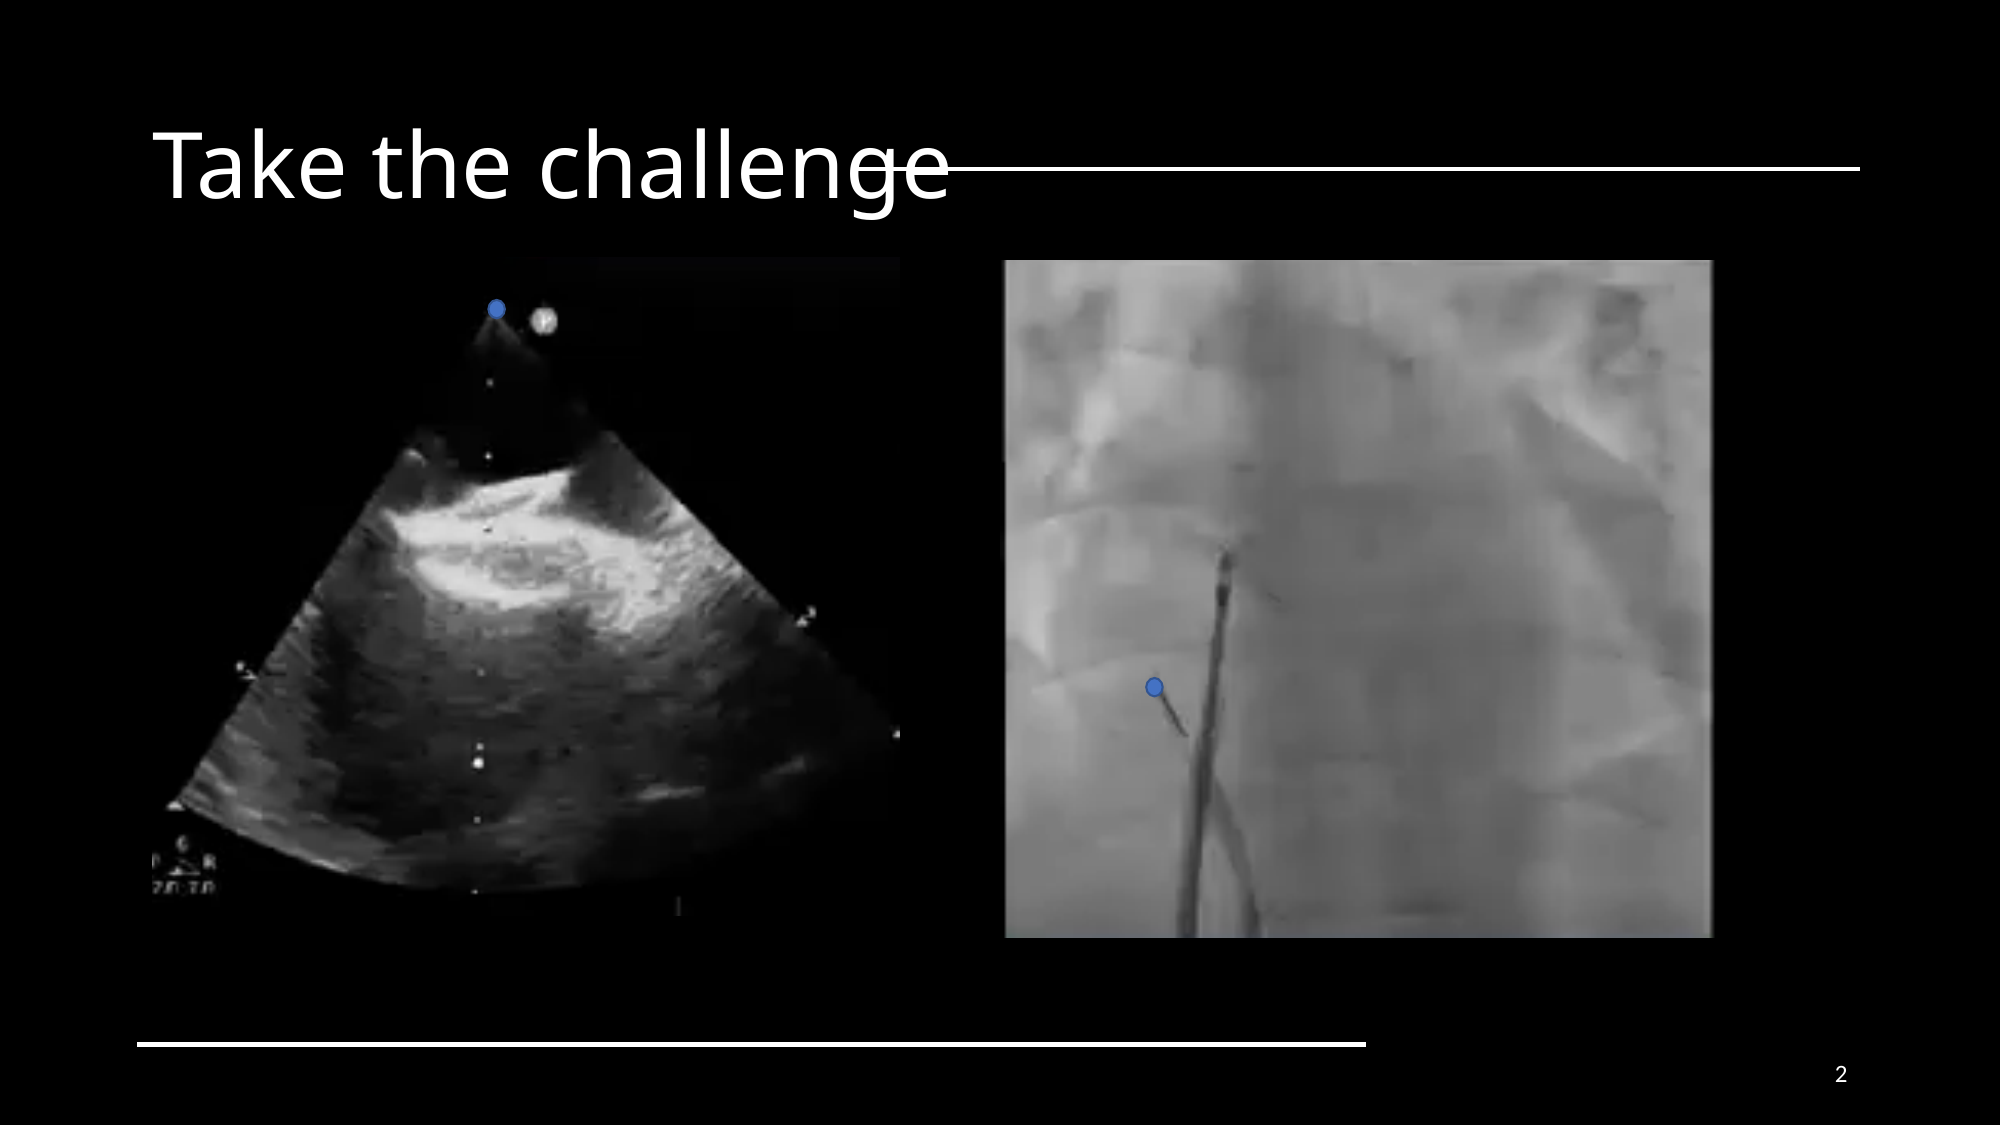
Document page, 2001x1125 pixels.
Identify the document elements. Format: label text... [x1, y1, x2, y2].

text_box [999, 259, 1719, 939]
slide_number 2 [1412, 1042, 1863, 1103]
title Take the challenge [137, 59, 1863, 278]
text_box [151, 256, 900, 917]
